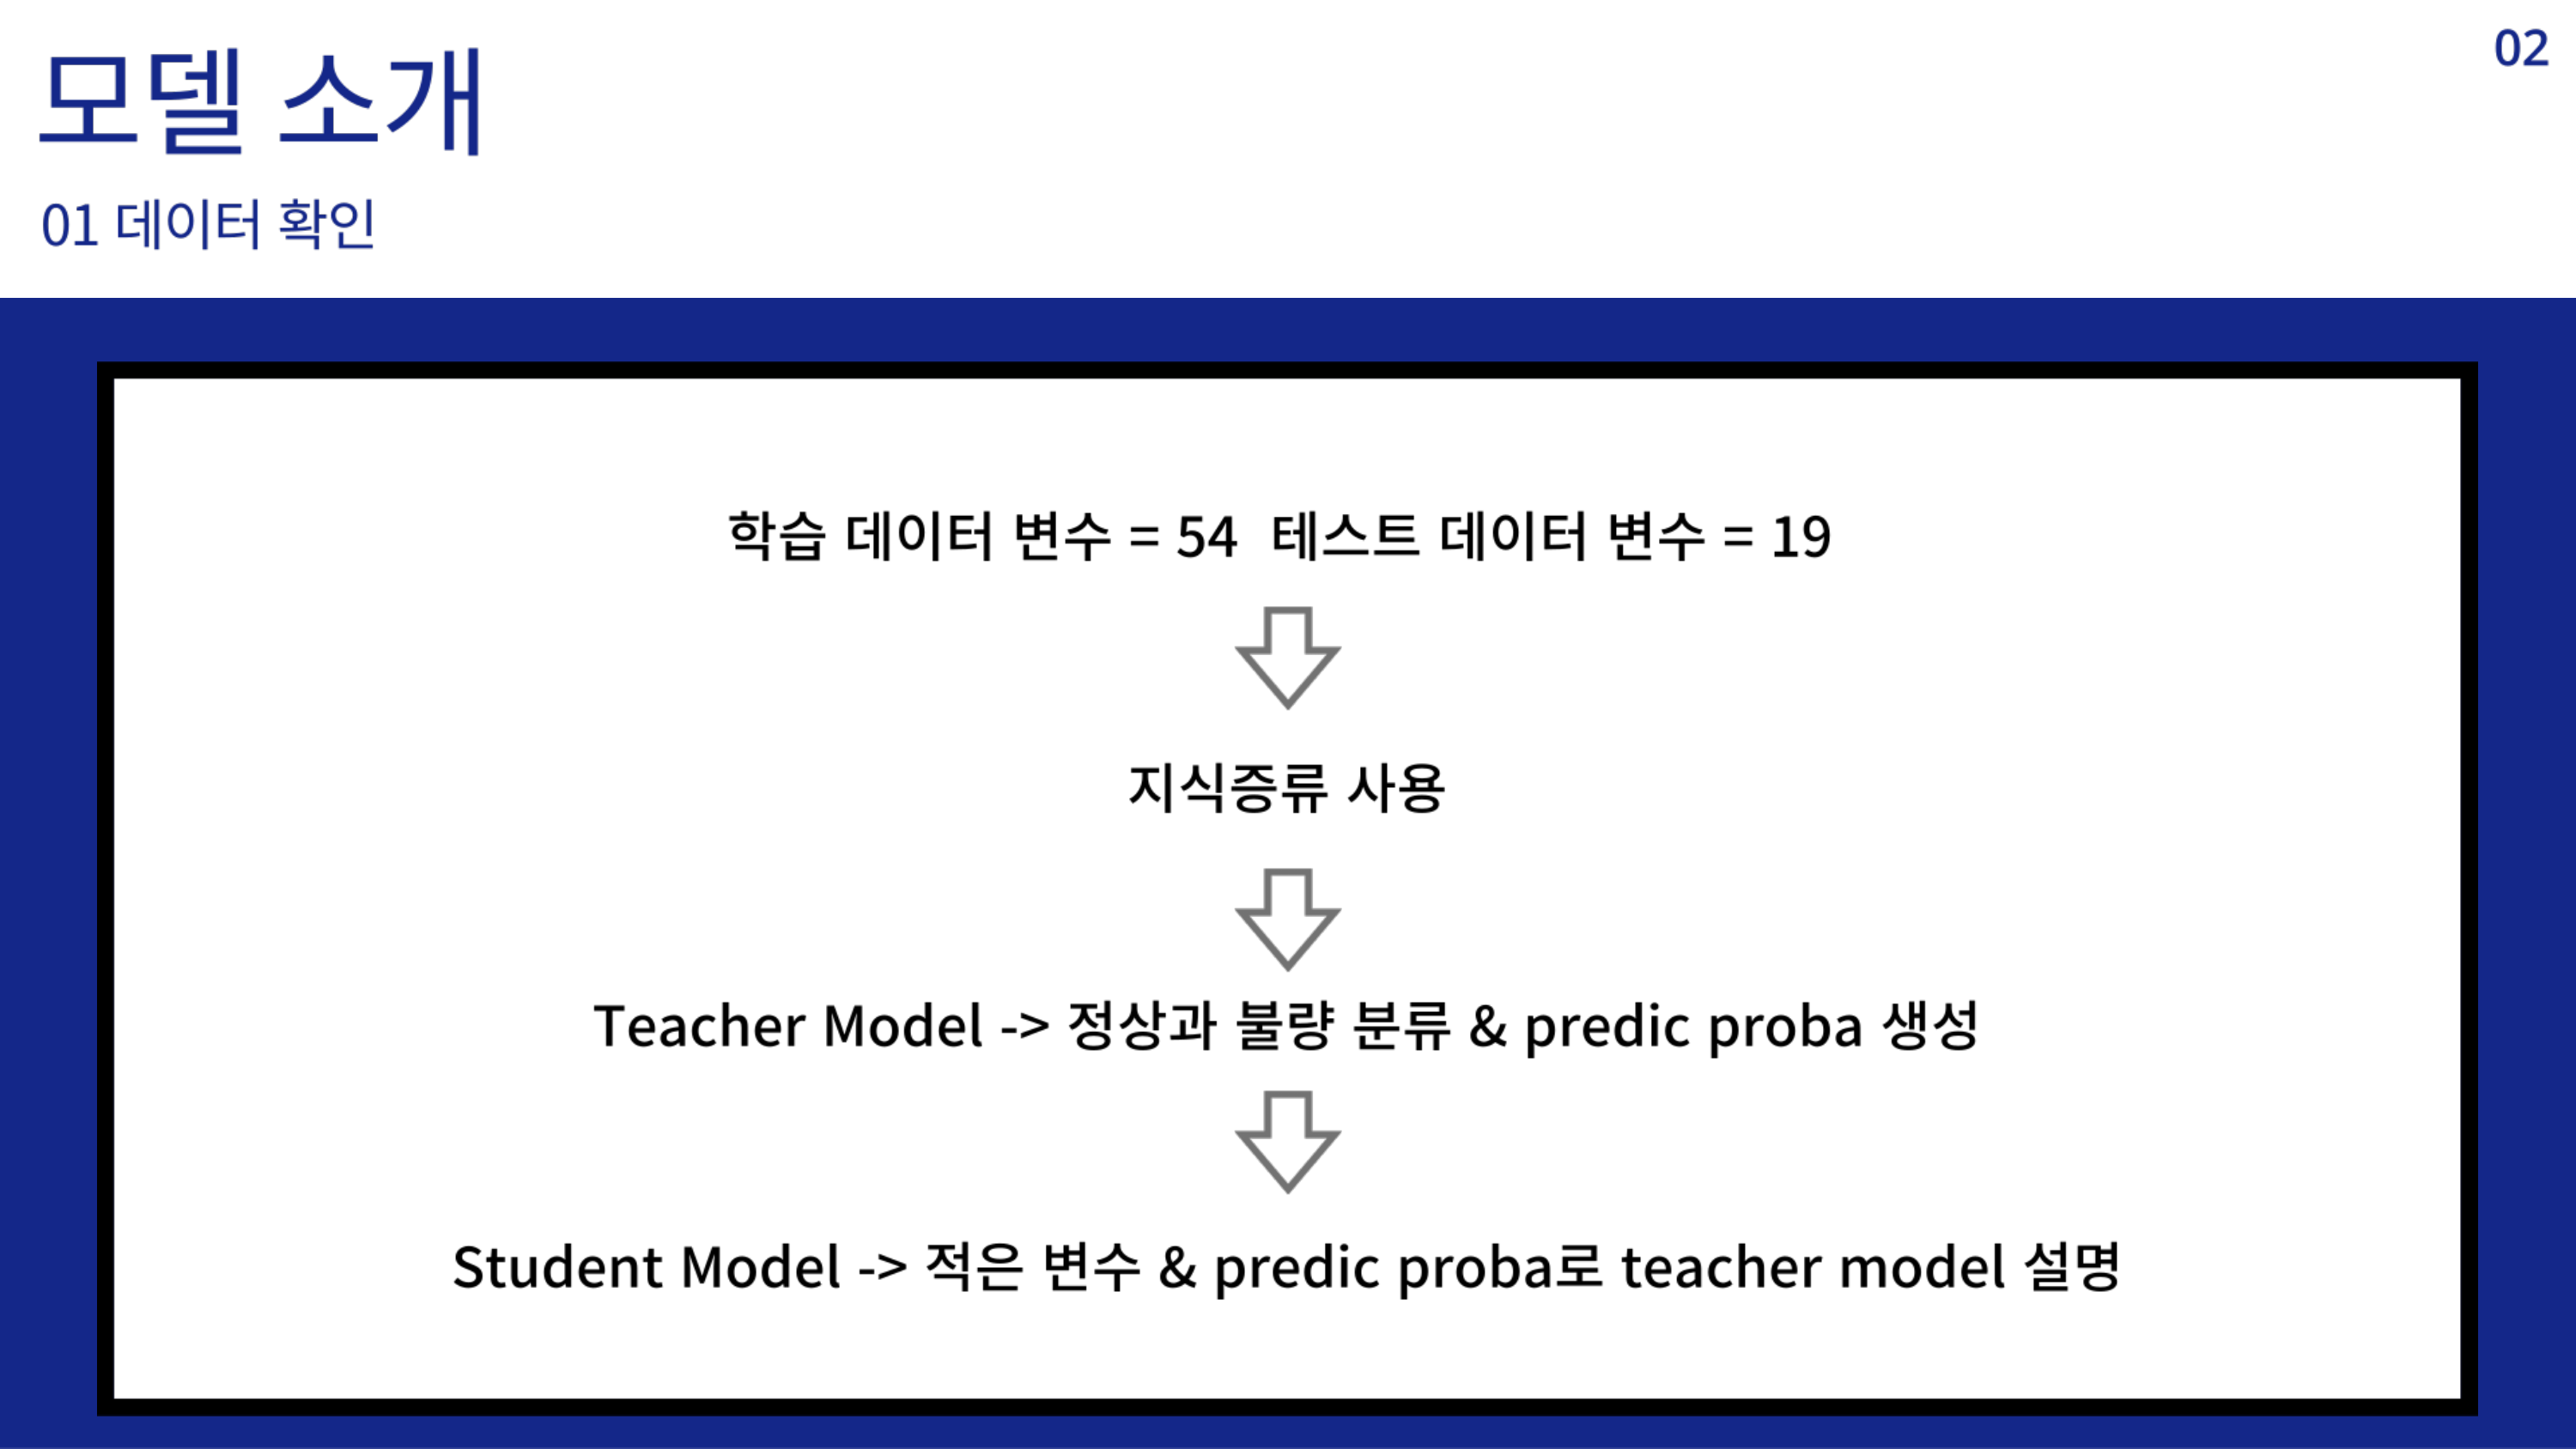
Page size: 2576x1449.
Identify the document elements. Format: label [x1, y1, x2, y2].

picture [396, 967, 2123, 1119]
picture [466, 729, 1823, 882]
text_box [0, 297, 2576, 1449]
text_box [1236, 1128, 1340, 1197]
text_box [97, 361, 2478, 1416]
picture [630, 476, 1941, 629]
picture [0, 0, 633, 318]
picture [404, 1208, 2190, 1361]
picture [2476, 0, 2576, 129]
text_box [1236, 891, 1340, 964]
text_box [1236, 637, 1340, 712]
